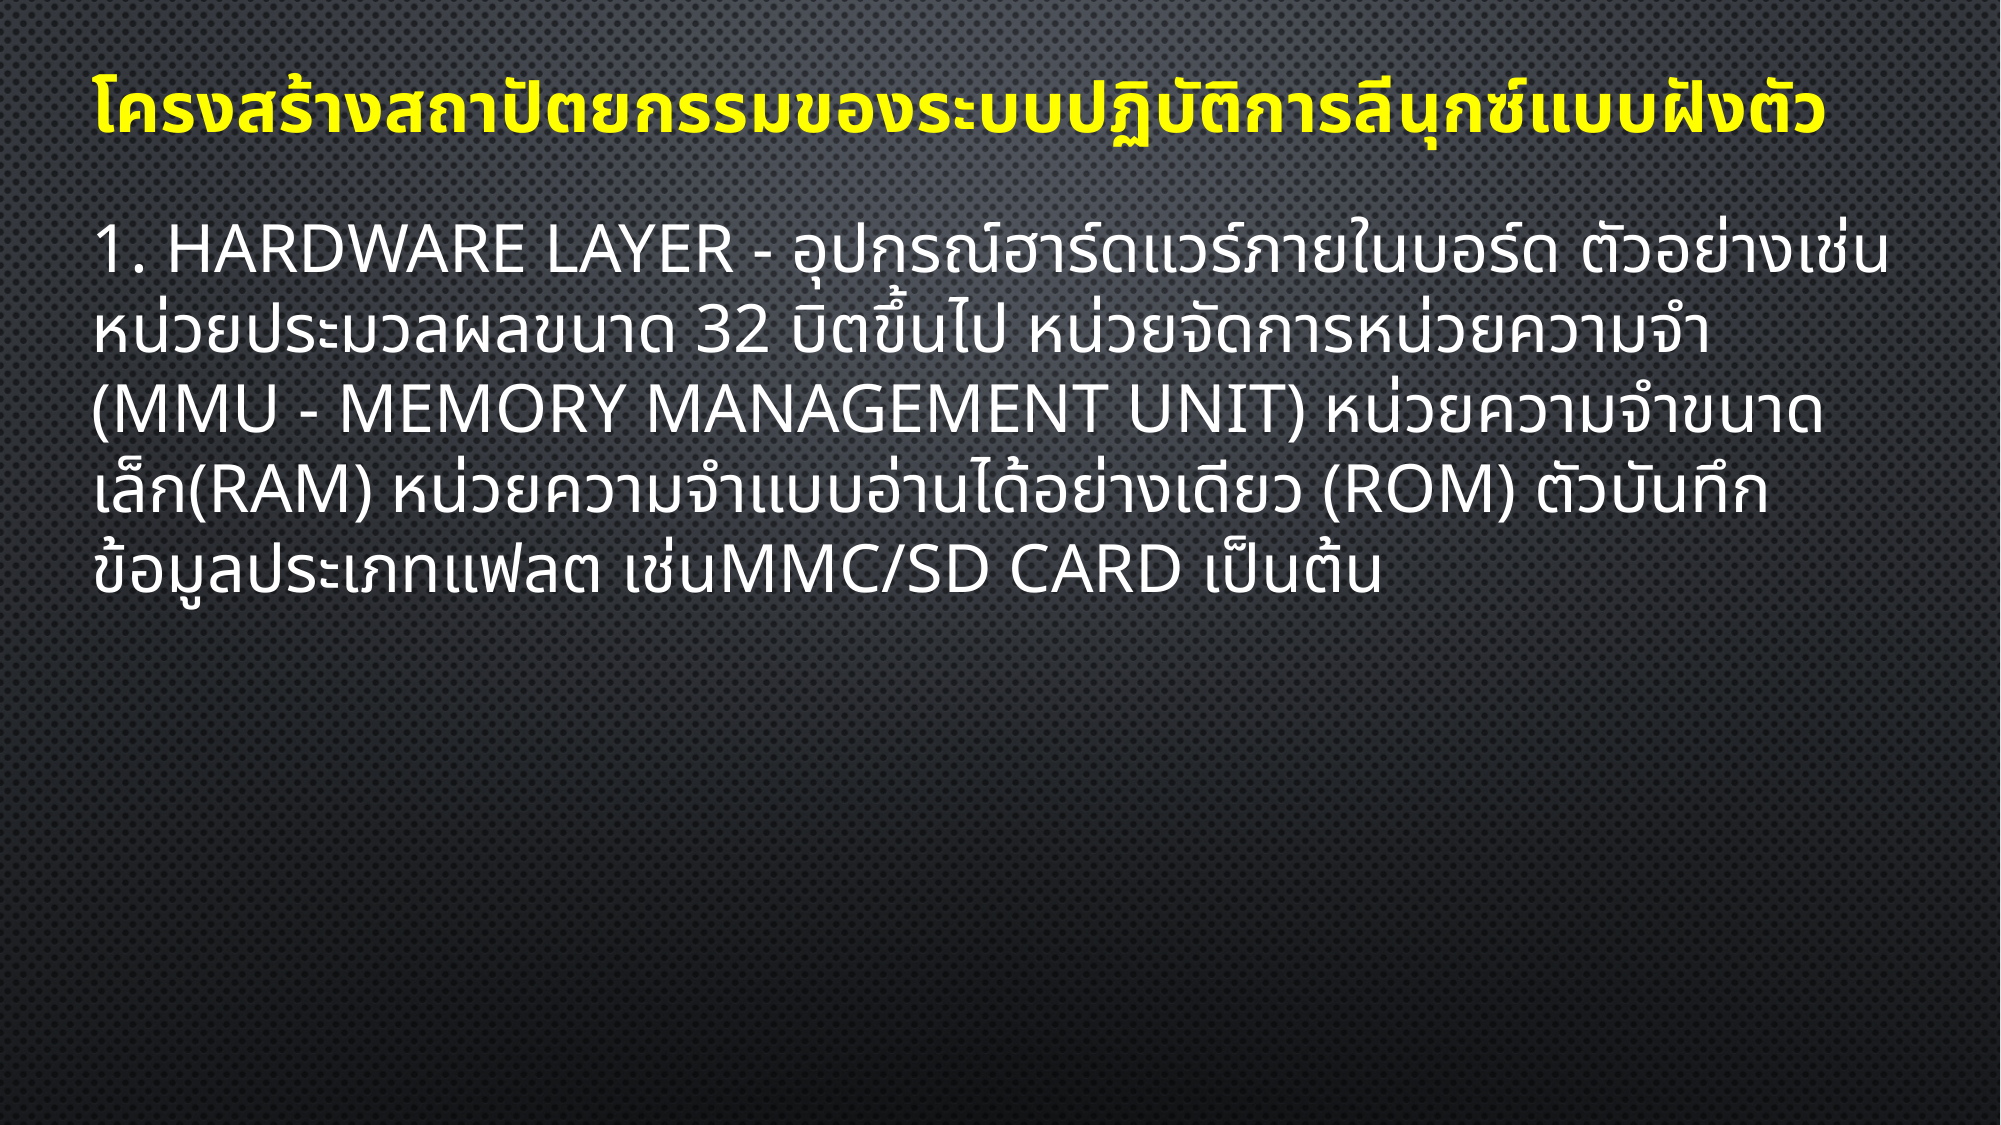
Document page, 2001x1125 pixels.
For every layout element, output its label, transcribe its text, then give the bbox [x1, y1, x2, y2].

list 1. Hardware Layer - อุปกรณ์ฮาร์ดแวร์ภายในบอร์ด ตัวอย่างเช่น หน่วยประมวลผลขนาด 32 บิตขึ้นไป หน่วยจัดการหน่วยความจำ (MMU - Memory Management Unit) หน่วยความจำขนาดเล็ก(RAM) หน่วยความจำแบบอ่านได้อย่างเดียว (ROM) ตัวบันทึกข้อมูลประเภทแฟลต เช่นMMC/SD Card เป็นต้น [76, 198, 1921, 1083]
title โครงสร้างสถาปัตยกรรมของระบบปฏิบัติการลีนุกซ์แบบฝังตัว [76, 31, 1921, 177]
